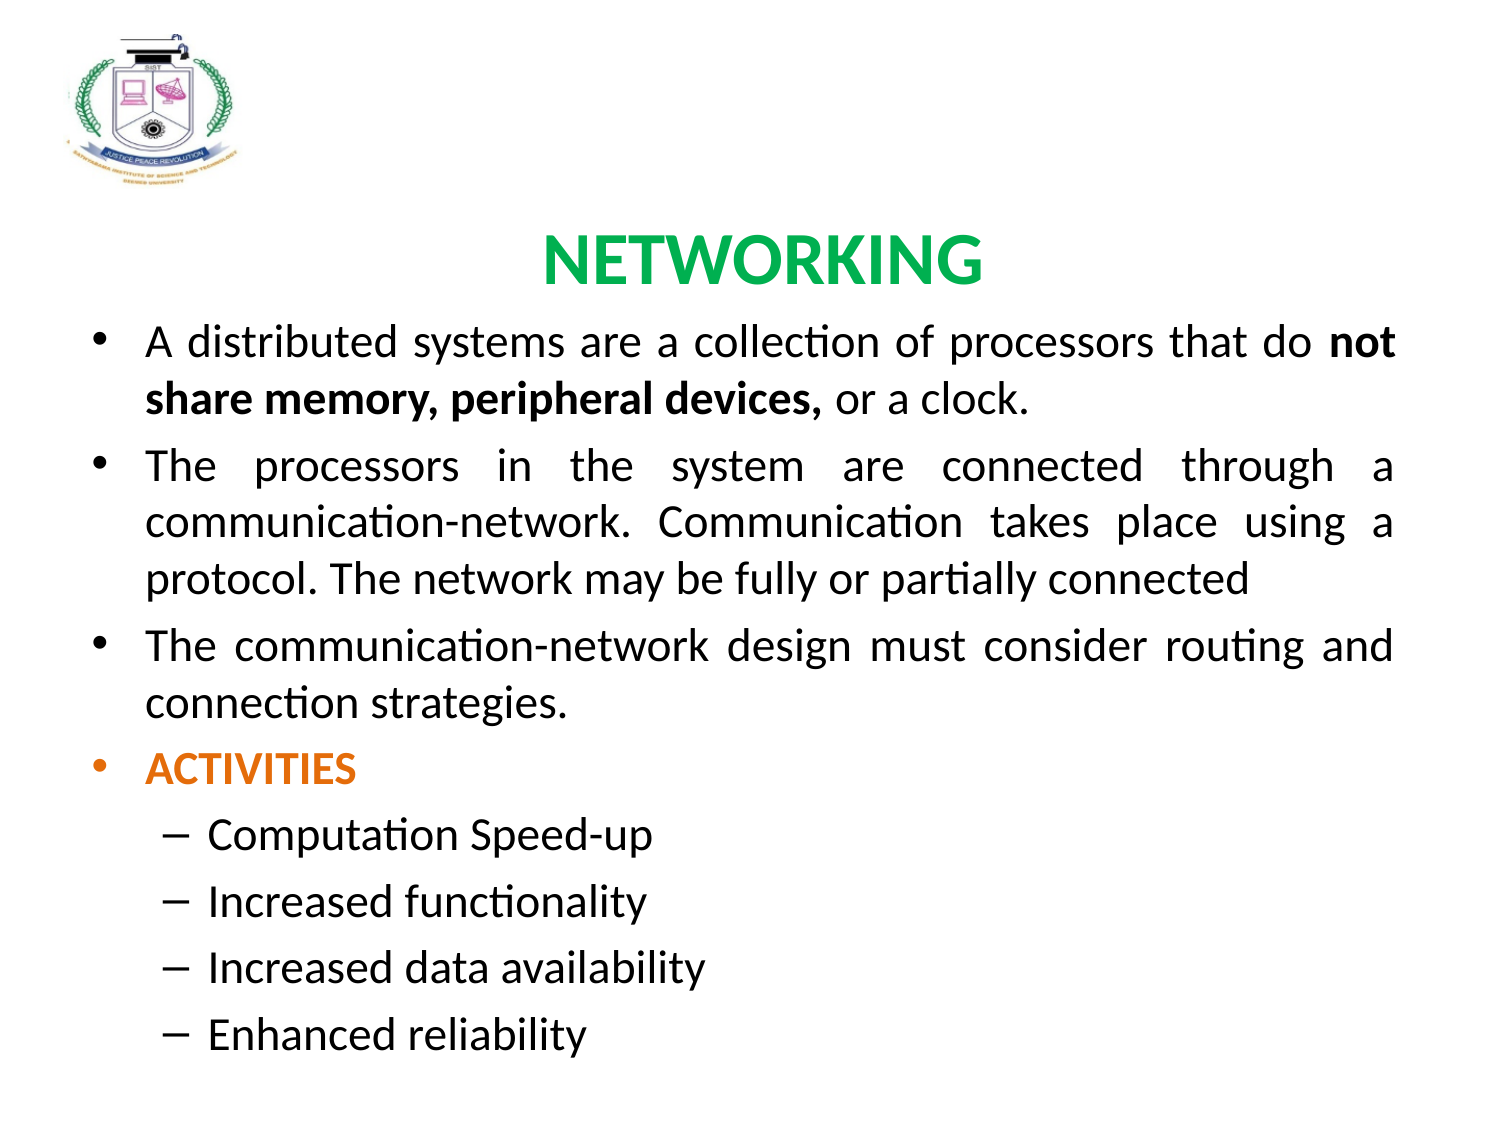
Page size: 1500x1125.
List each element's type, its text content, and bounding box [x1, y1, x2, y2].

list A distributed systems are a collection of processors that do not share memory, peripheral devices, or a clock. The processors in the system are connected through a communication-network. Communication takes place using a protocol. The network may be fully or partially connected The communication-network design must consider routing and connection strategies. ACTIVITIES Computation Speed-up Increased functionality Increased data availability Enhanced reliability [76, 302, 1412, 1071]
picture [56, 34, 253, 190]
title NETWORKING [88, 160, 1439, 349]
